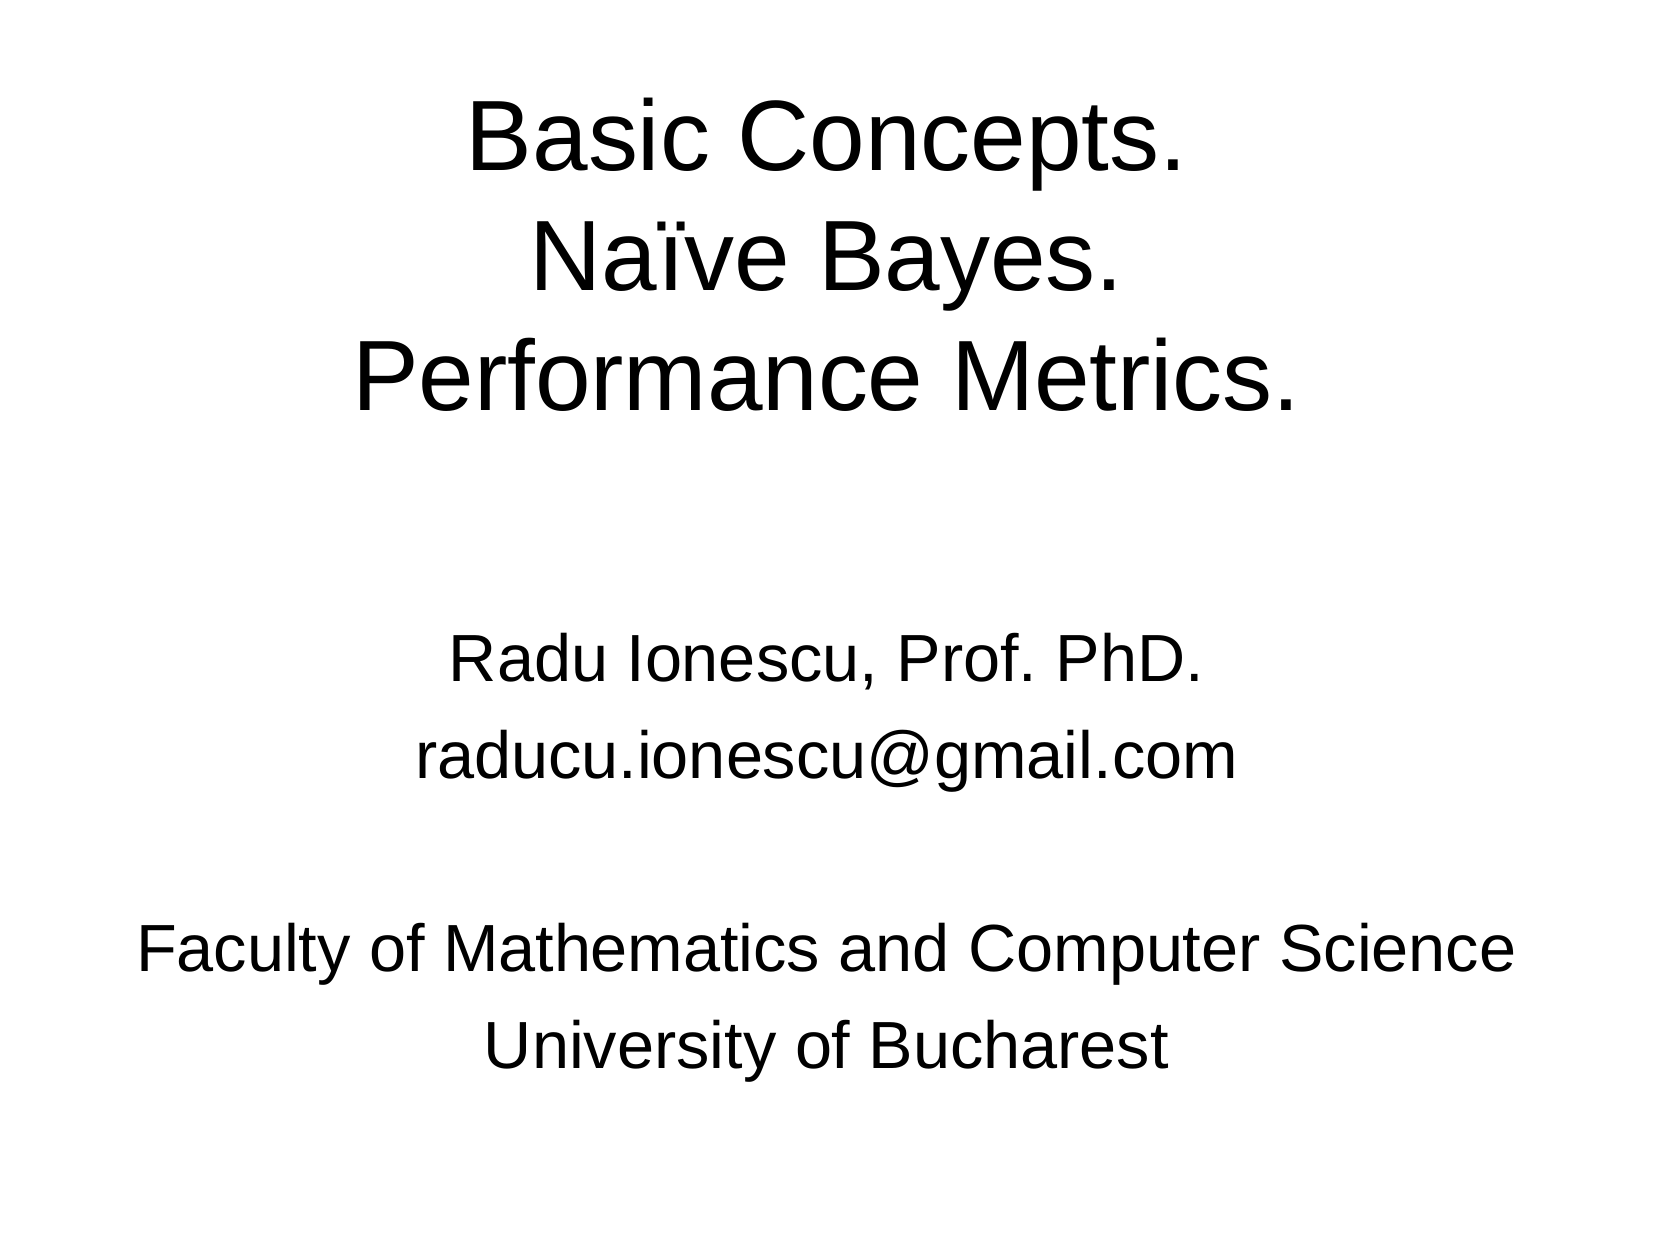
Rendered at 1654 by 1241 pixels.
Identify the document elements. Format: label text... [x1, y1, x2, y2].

text_box Basic Concepts. Naïve Bayes. Performance Metrics. [82, 50, 1571, 450]
text_box Radu Ionescu, Prof. PhD. raducu.ionescu@gmail.com Faculty of Mathematics and Computer Science University of Bucharest [82, 581, 1571, 1116]
